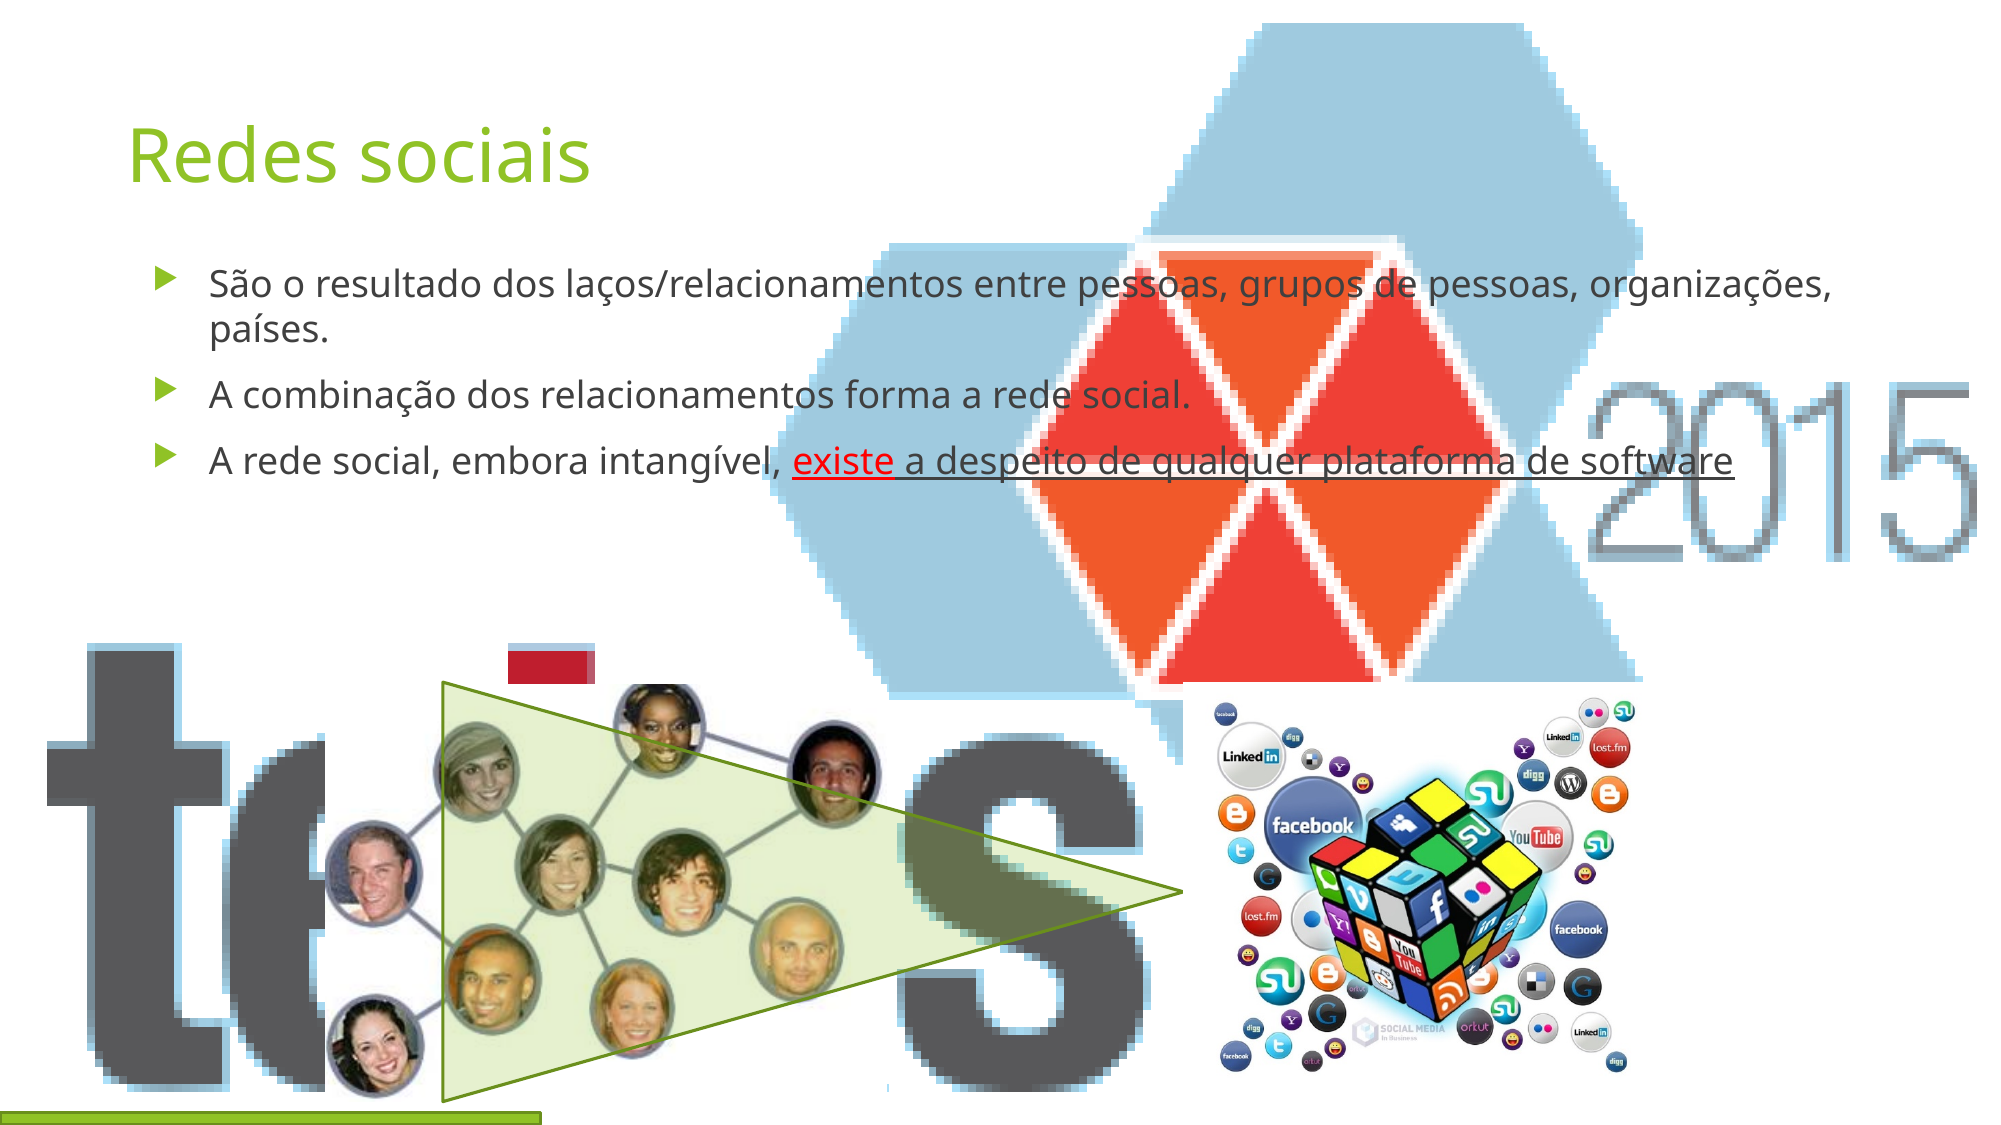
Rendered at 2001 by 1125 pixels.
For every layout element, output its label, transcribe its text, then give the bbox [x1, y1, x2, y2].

list São o resultado dos laços/relacionamentos entre pessoas, grupos de pessoas, organizações, países. A combinação dos relacionamentos forma a rede social. A rede social, embora intangível, existe a despeito de qualquer plataforma de software [137, 252, 1863, 967]
title Redes sociais [111, 99, 1522, 317]
picture [0, 0, 2001, 1125]
text_box [0, 1111, 542, 1125]
text_box [892, 807, 1178, 977]
